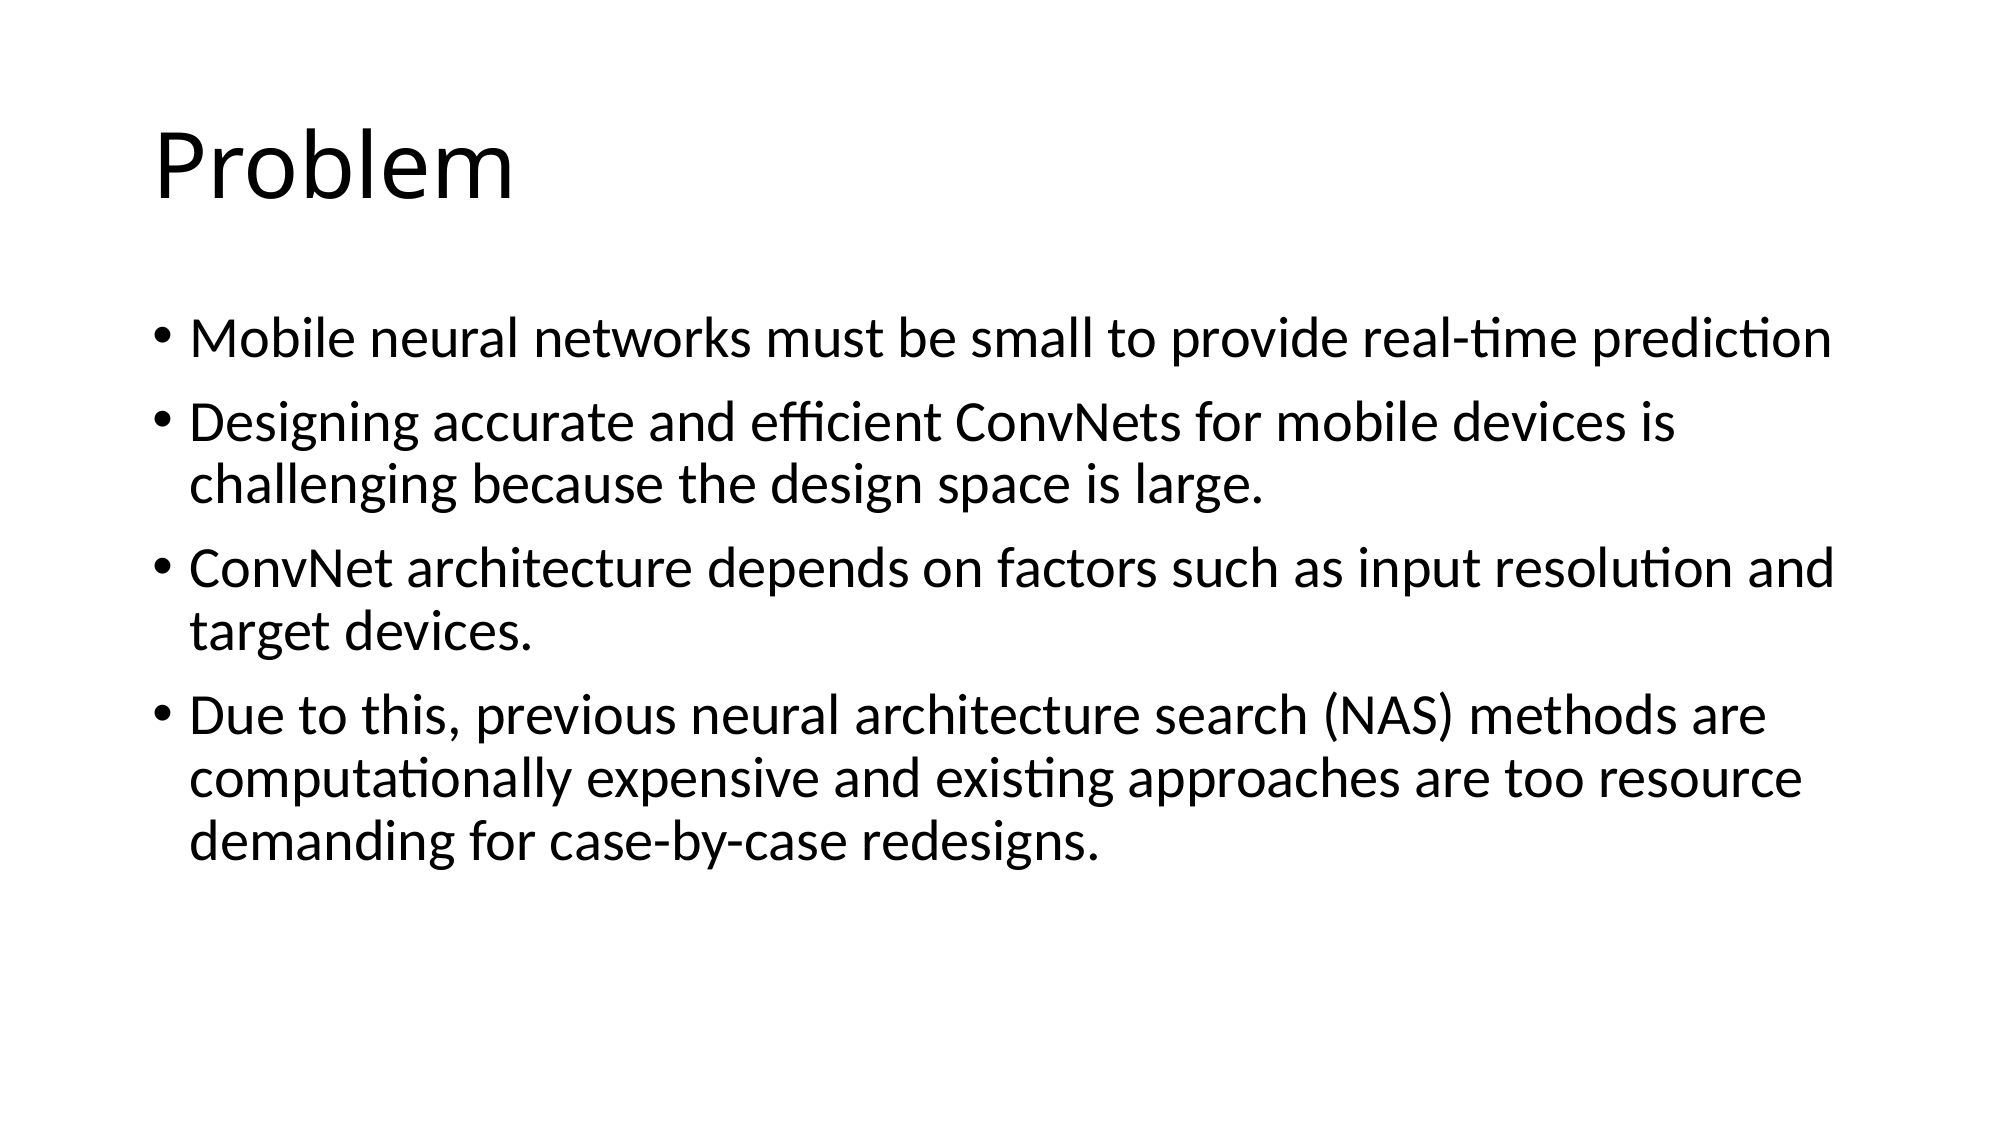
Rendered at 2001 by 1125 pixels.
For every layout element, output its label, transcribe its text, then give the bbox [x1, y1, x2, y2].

list Mobile neural networks must be small to provide real-time prediction Designing accurate and efficient ConvNets for mobile devices is challenging because the design space is large. ConvNet architecture depends on factors such as input resolution and target devices. Due to this, previous neural architecture search (NAS) methods are computationally expensive and existing approaches are too resource demanding for case-by-case redesigns. [137, 299, 1863, 1014]
title Problem [137, 59, 1863, 278]
